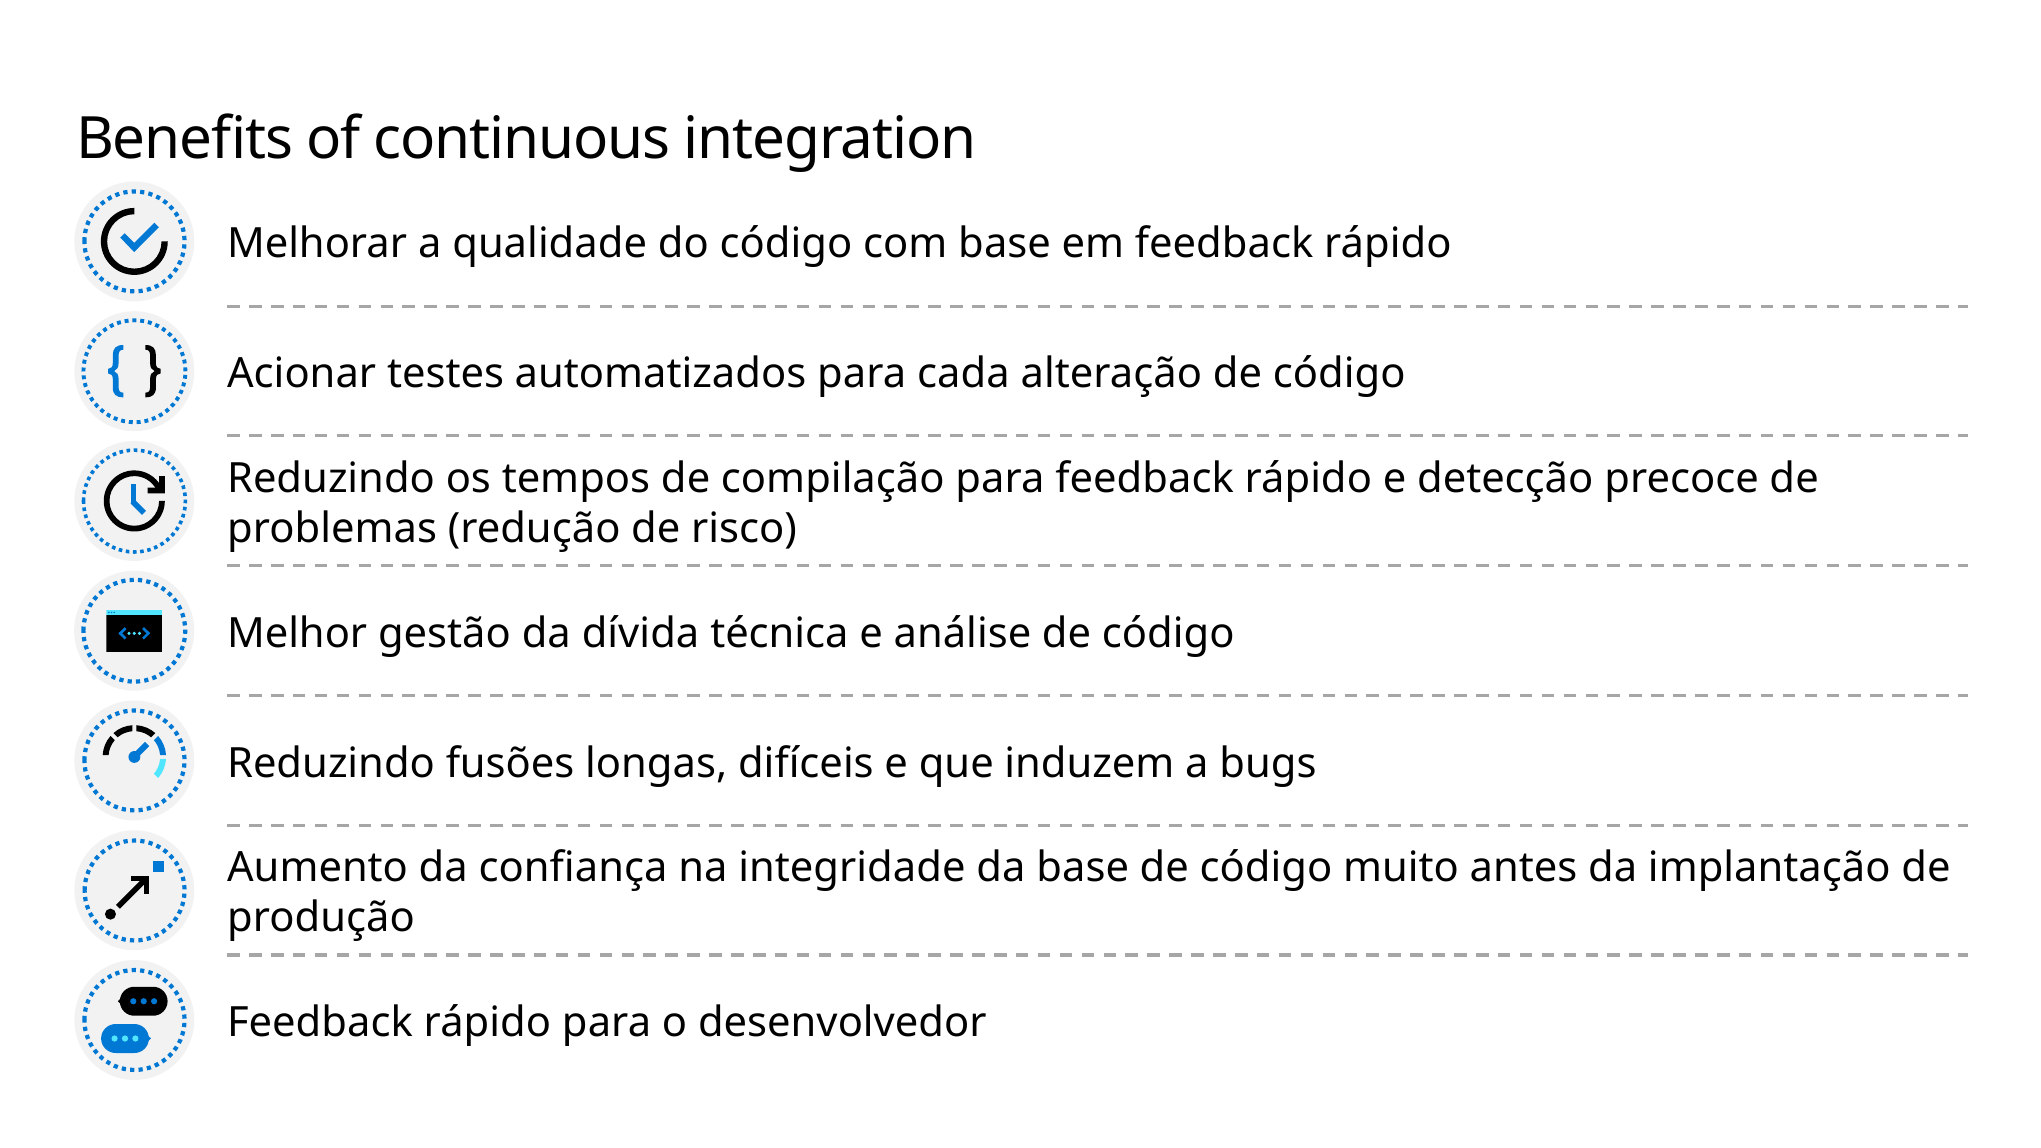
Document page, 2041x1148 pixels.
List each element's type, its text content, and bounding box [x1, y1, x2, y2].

picture [73, 180, 195, 302]
picture [73, 310, 195, 432]
text_box Aumento da confiança na integridade da base de código muito antes da implantação de produção [227, 840, 1969, 941]
title Benefits of continuous integration [76, 103, 1969, 172]
text_box Melhor gestão da dívida técnica e análise de código [227, 605, 1969, 656]
picture [73, 700, 195, 821]
text_box Feedback rápido para o desenvolvedor [227, 994, 1969, 1045]
picture [73, 570, 195, 691]
text_box Acionar testes automatizados para cada alteração de código [227, 345, 1969, 397]
picture [73, 829, 195, 951]
picture [73, 959, 195, 1081]
text_box Reduzindo os tempos de compilação para feedback rápido e detecção precoce de problemas (redução de risco) [227, 450, 1969, 551]
text_box Melhorar a qualidade do código com base em feedback rápido [227, 216, 1969, 267]
picture [73, 440, 195, 561]
text_box Reduzindo fusões longas, difíceis e que induzem a bugs [227, 735, 1969, 786]
